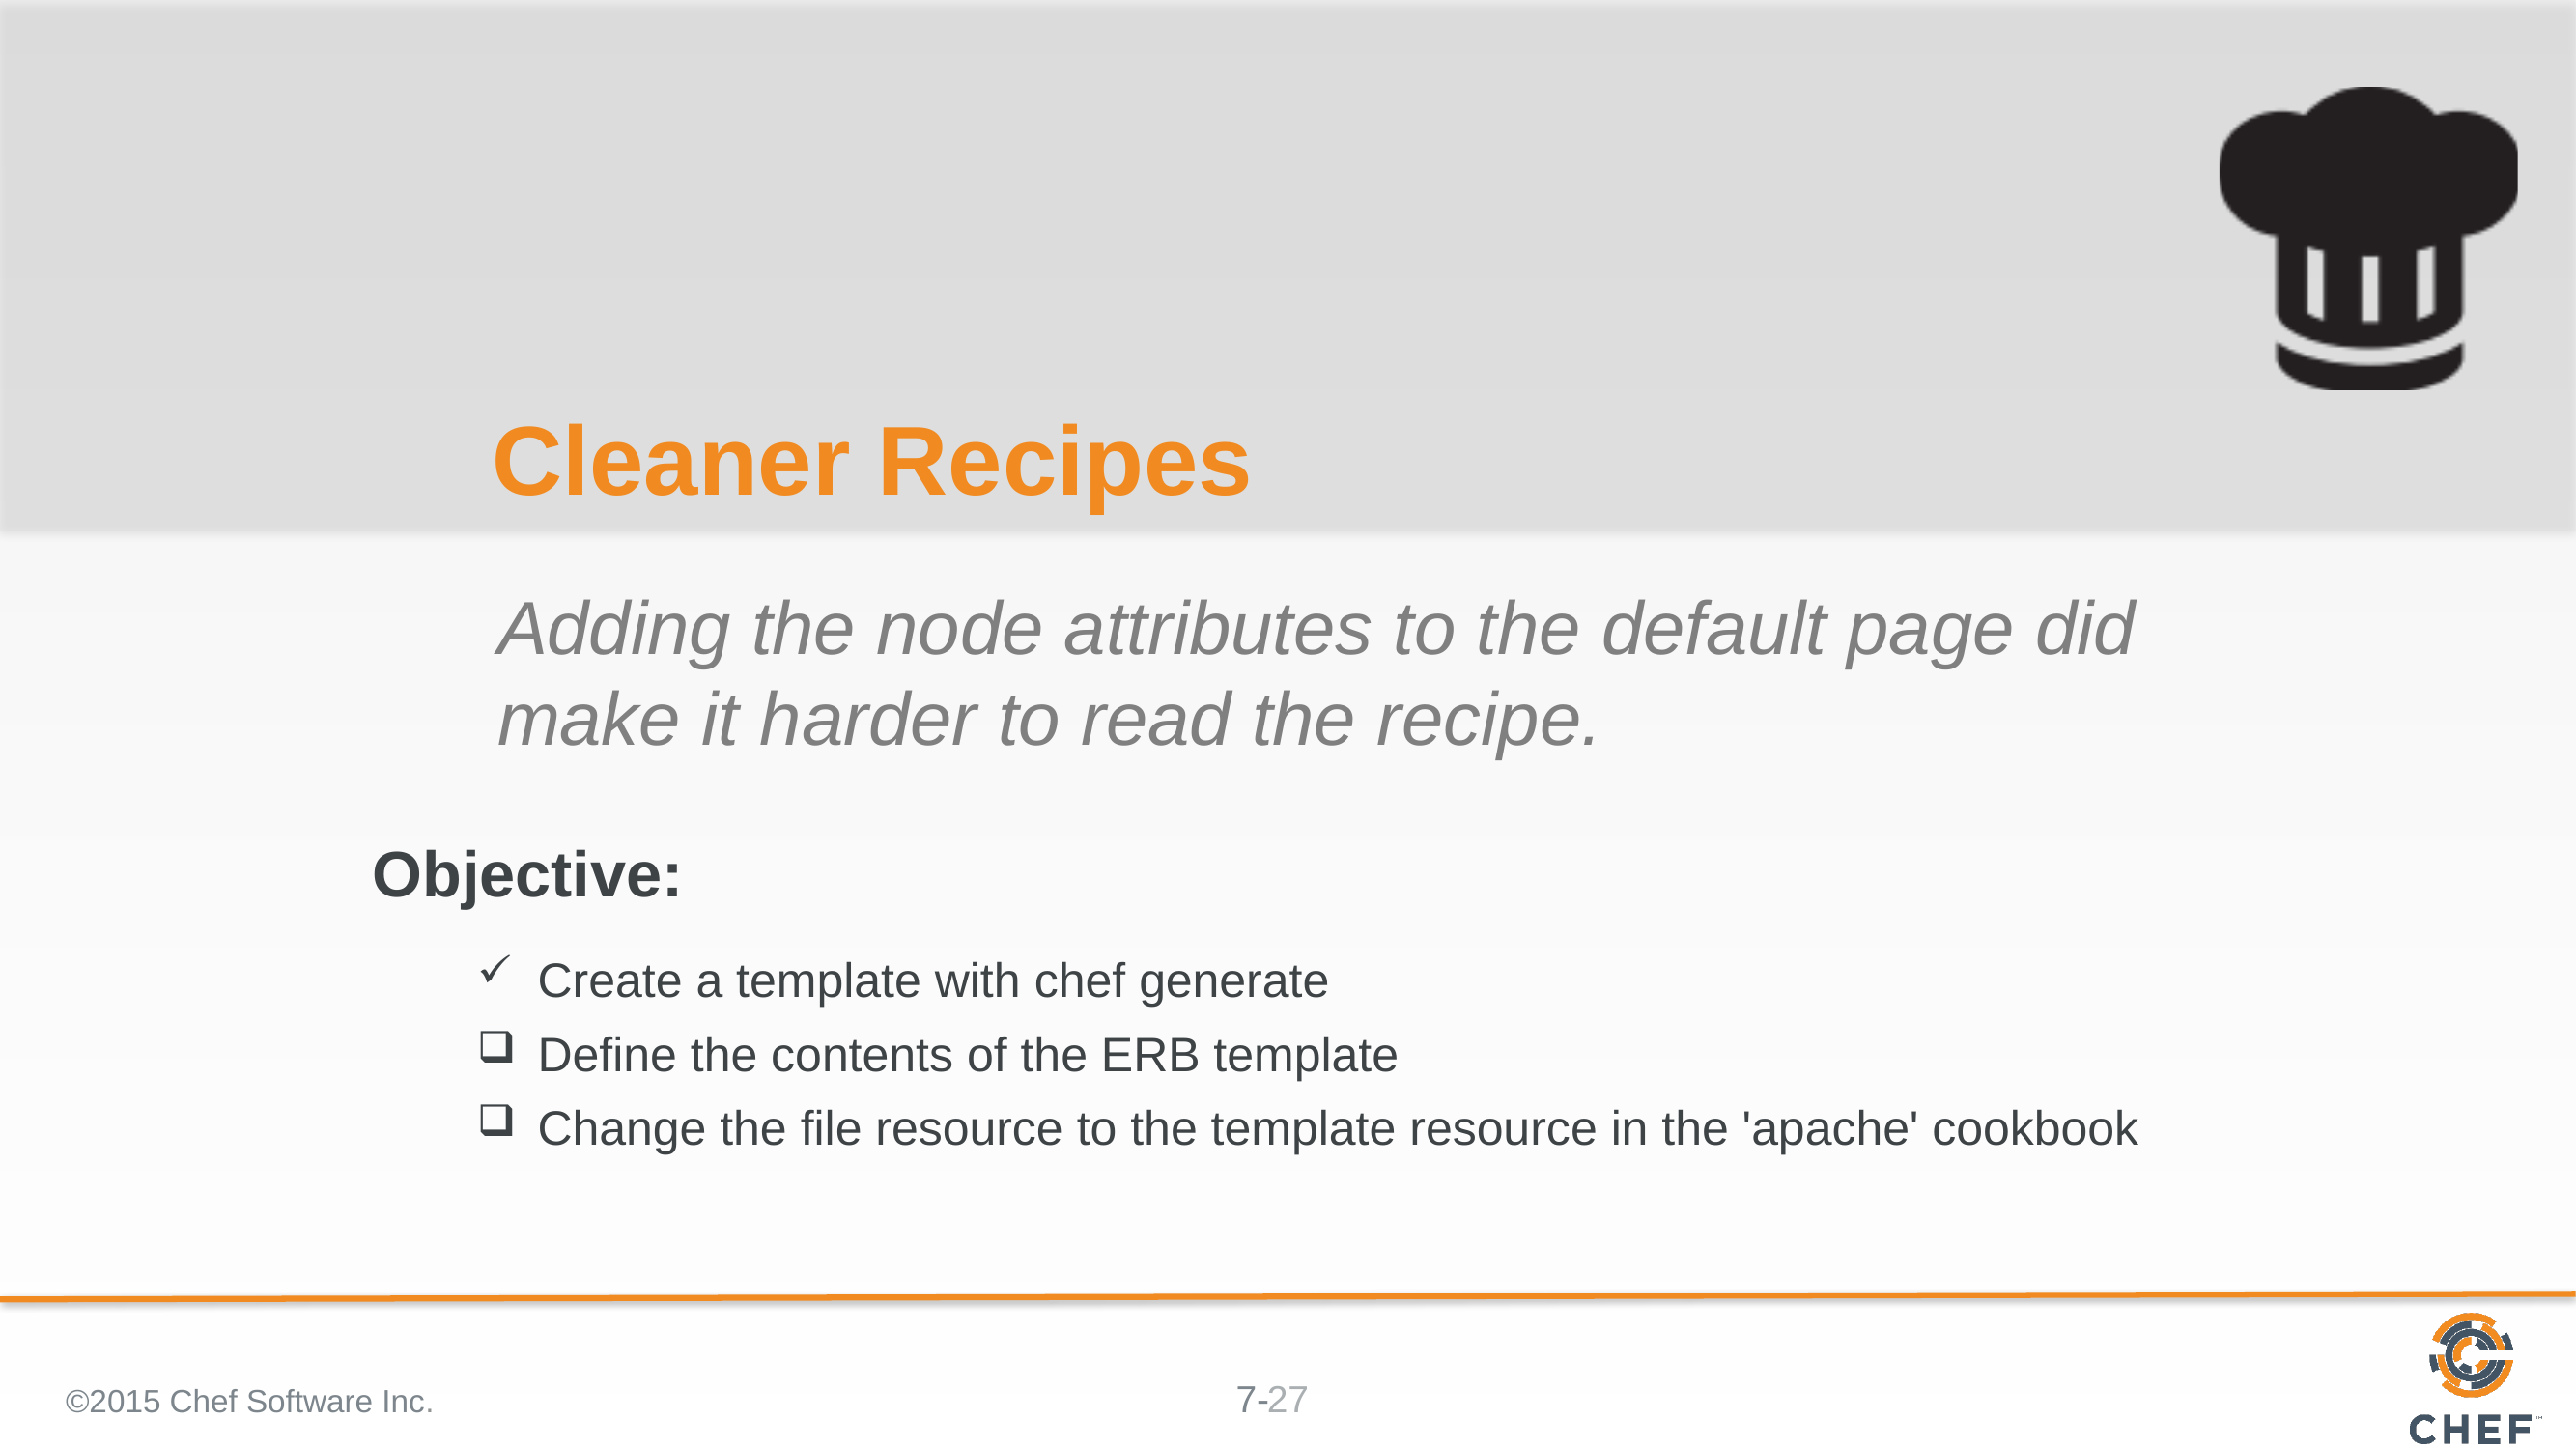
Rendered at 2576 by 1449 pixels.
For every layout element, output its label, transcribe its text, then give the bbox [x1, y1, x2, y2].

list Create a template with chef generate Define the contents of the ERB template Change the file resource to the template resource in the 'apache' cookbook [477, 949, 2271, 1243]
footer ©2015 Chef Software Inc. [51, 1359, 952, 1440]
picture [2399, 1297, 2550, 1449]
slide_number 27 [998, 1359, 1578, 1437]
title Cleaner Recipes [477, 395, 2217, 531]
list Adding the node attributes to the default page did make it harder to read the recipe. [478, 549, 2272, 791]
